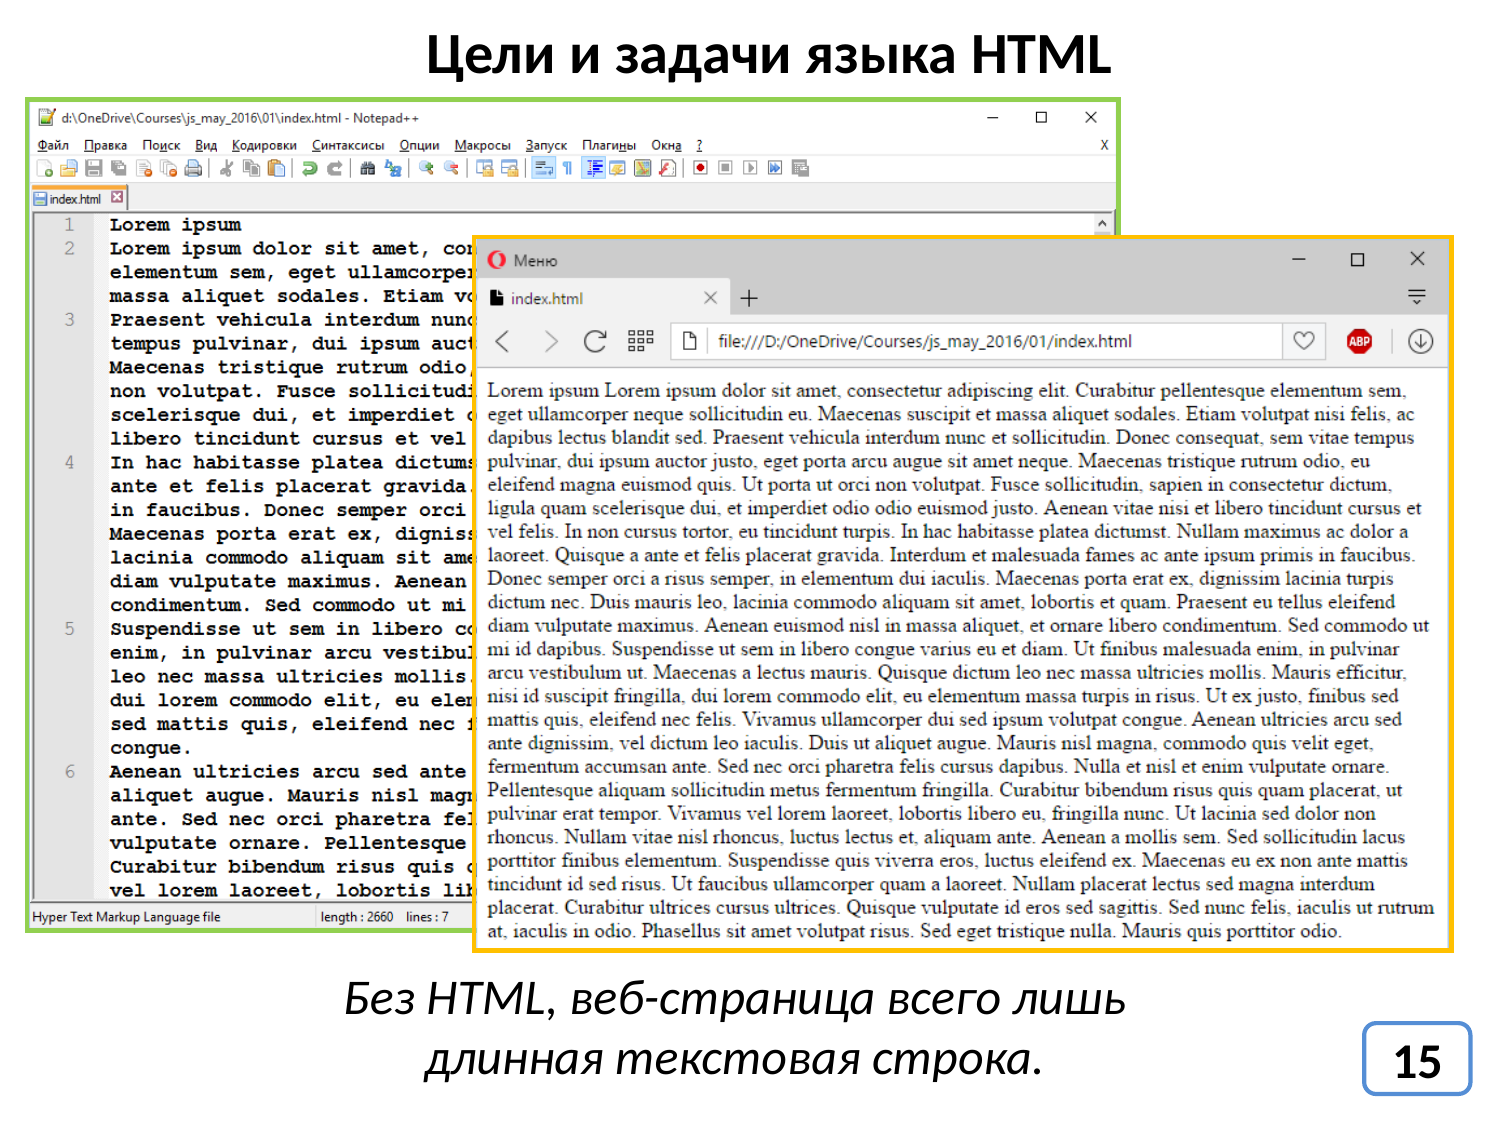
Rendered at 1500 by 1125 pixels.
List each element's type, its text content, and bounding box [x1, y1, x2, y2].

text_box Без HTML, веб-страница всего лишь длинная текстовая строка. [258, 957, 1211, 1093]
text_box Цели и задачи языка HTML [411, 7, 1128, 93]
picture [29, 101, 1450, 949]
text_box 15 [1362, 1021, 1473, 1097]
